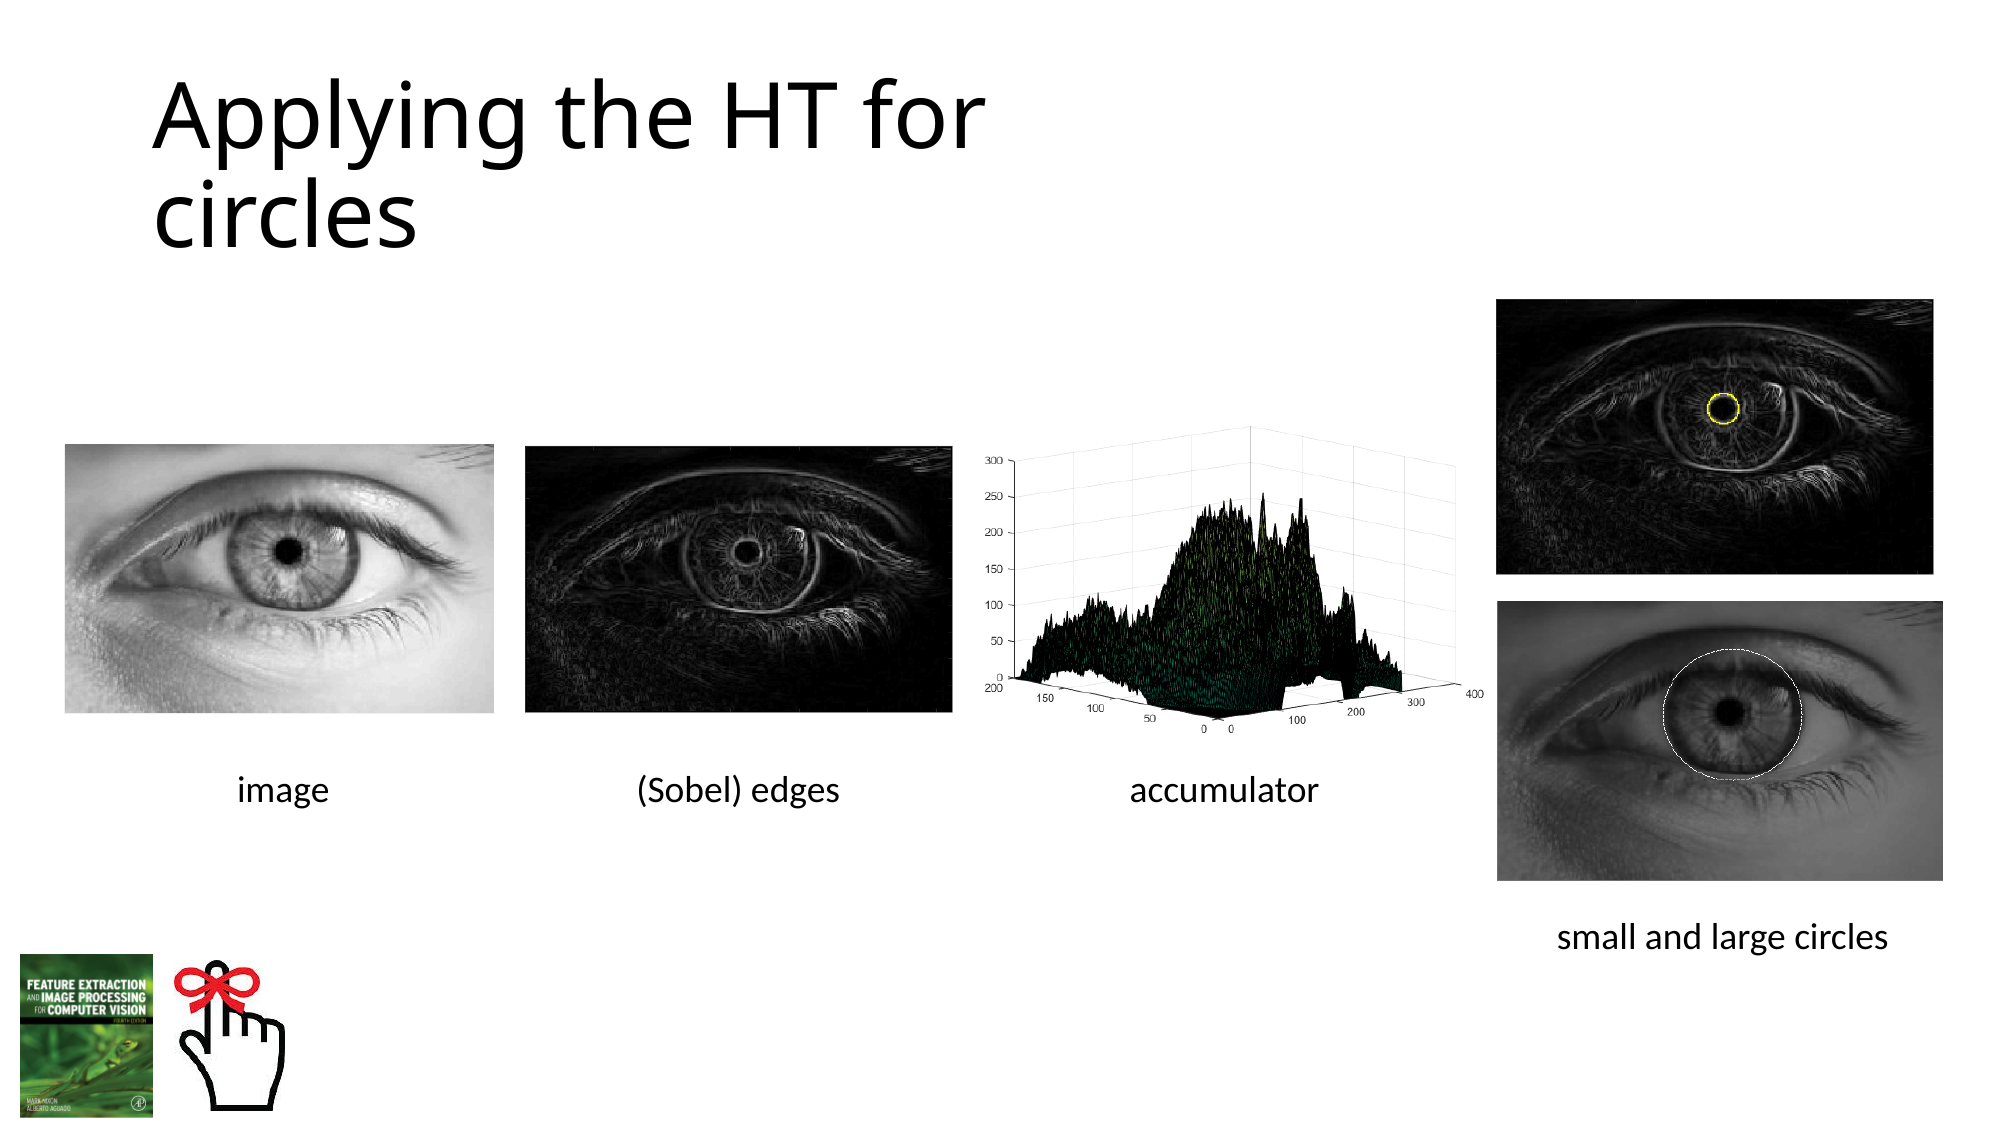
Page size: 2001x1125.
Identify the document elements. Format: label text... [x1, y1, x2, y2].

picture [20, 954, 153, 1118]
text_box (Sobel) edges [621, 757, 856, 818]
picture [1497, 601, 1943, 881]
picture [64, 444, 494, 714]
text_box accumulator [1114, 759, 1335, 818]
picture [1496, 299, 1934, 575]
title Applying the HT for circles [137, 59, 1265, 278]
picture [525, 445, 953, 713]
text_box image [222, 757, 345, 818]
text_box small and large circles [1542, 904, 1905, 965]
picture [174, 960, 285, 1111]
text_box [938, 399, 1509, 759]
